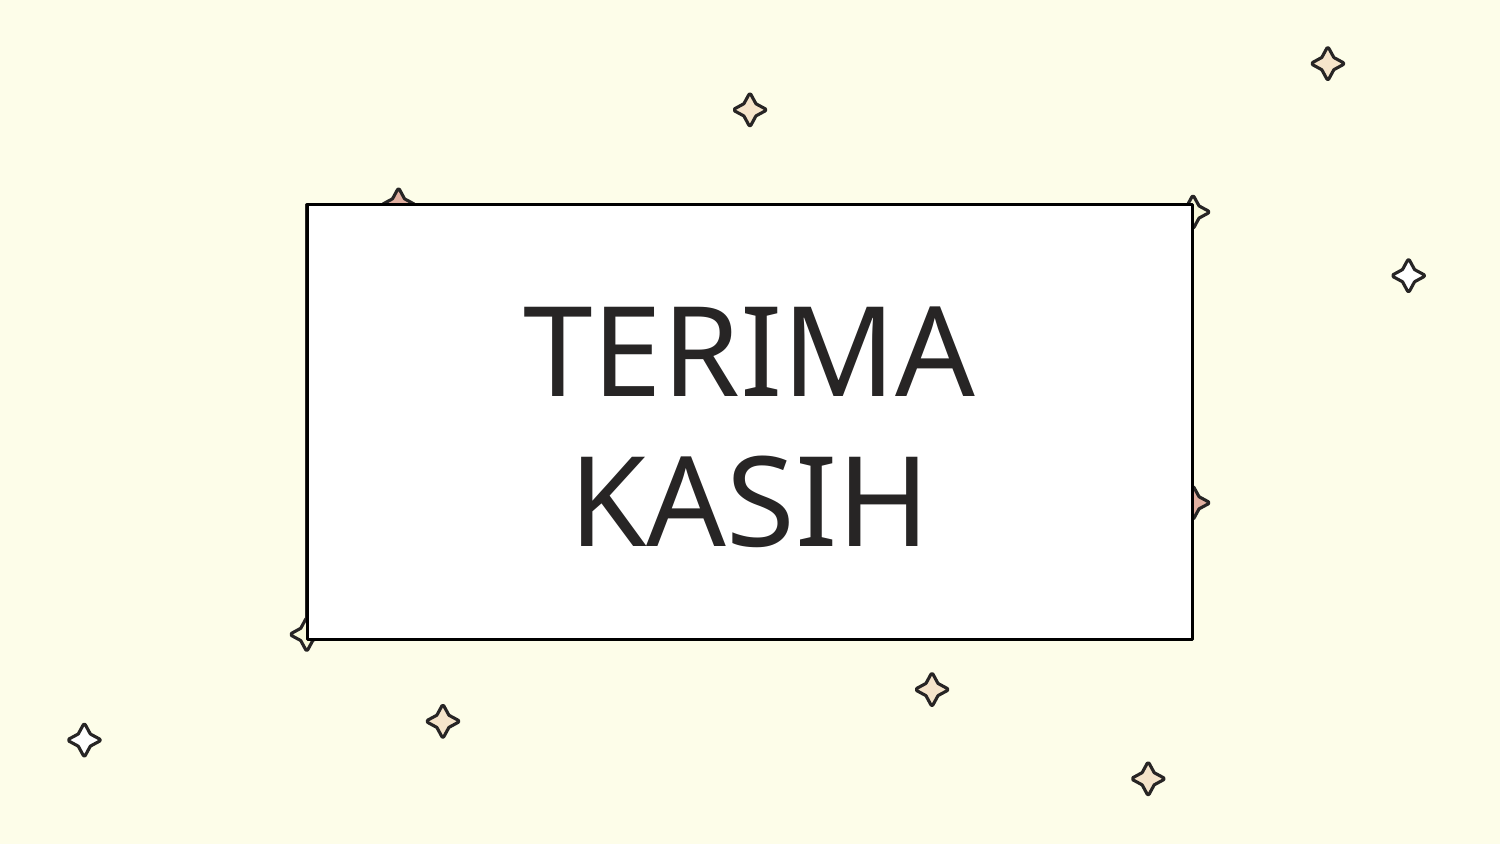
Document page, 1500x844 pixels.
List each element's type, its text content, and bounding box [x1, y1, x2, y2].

title TERIMA KASIH [306, 203, 1194, 641]
